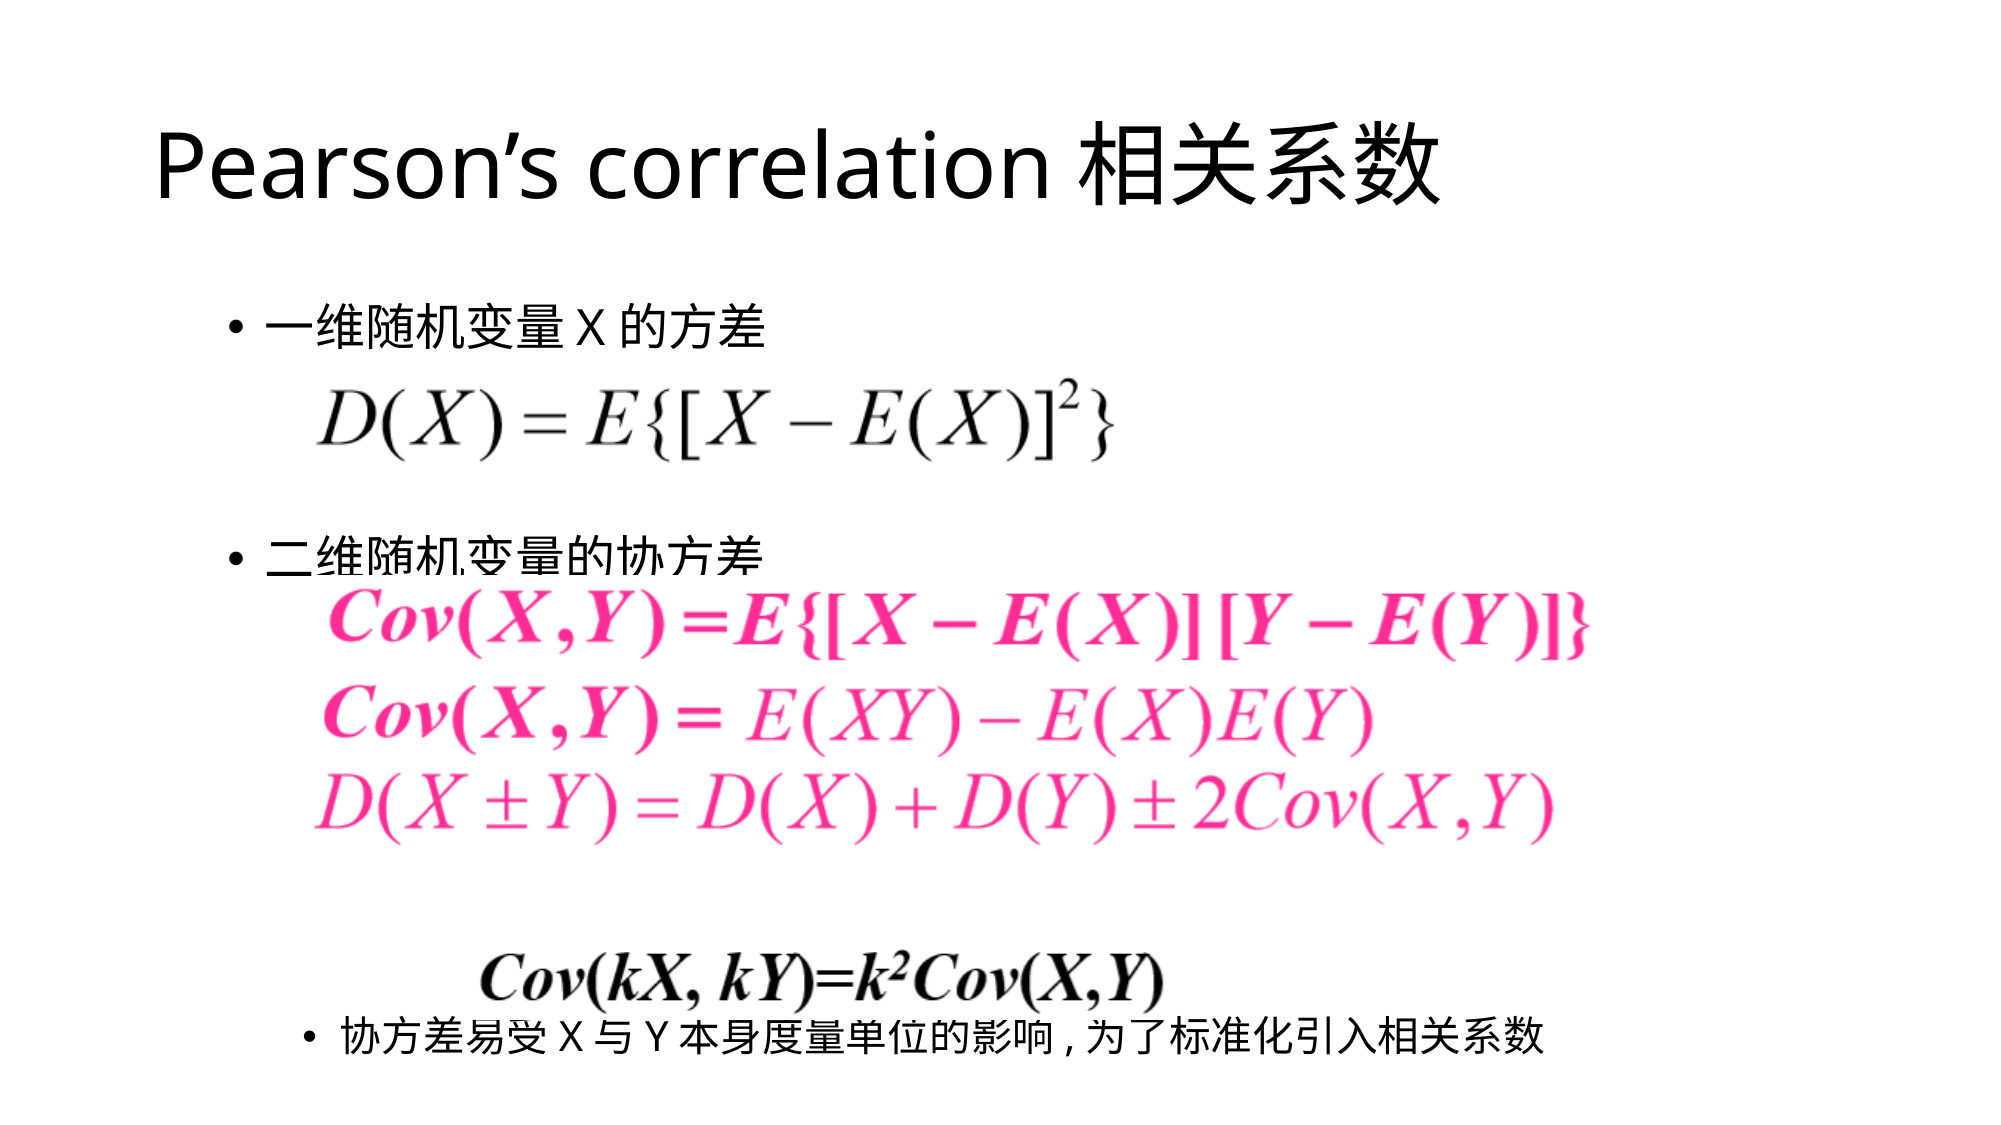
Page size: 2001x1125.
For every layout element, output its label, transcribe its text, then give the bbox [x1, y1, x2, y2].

title Pearson’s correlation相关系数 [137, 59, 1863, 278]
picture [470, 933, 1173, 1020]
picture [316, 371, 1128, 469]
picture [298, 575, 1601, 852]
list 一维随机变量X的方差 二维随机变量的协方差 协方差易受X与Y本身度量单位的影响,为了标准化引入相关系数 [137, 295, 1863, 1125]
